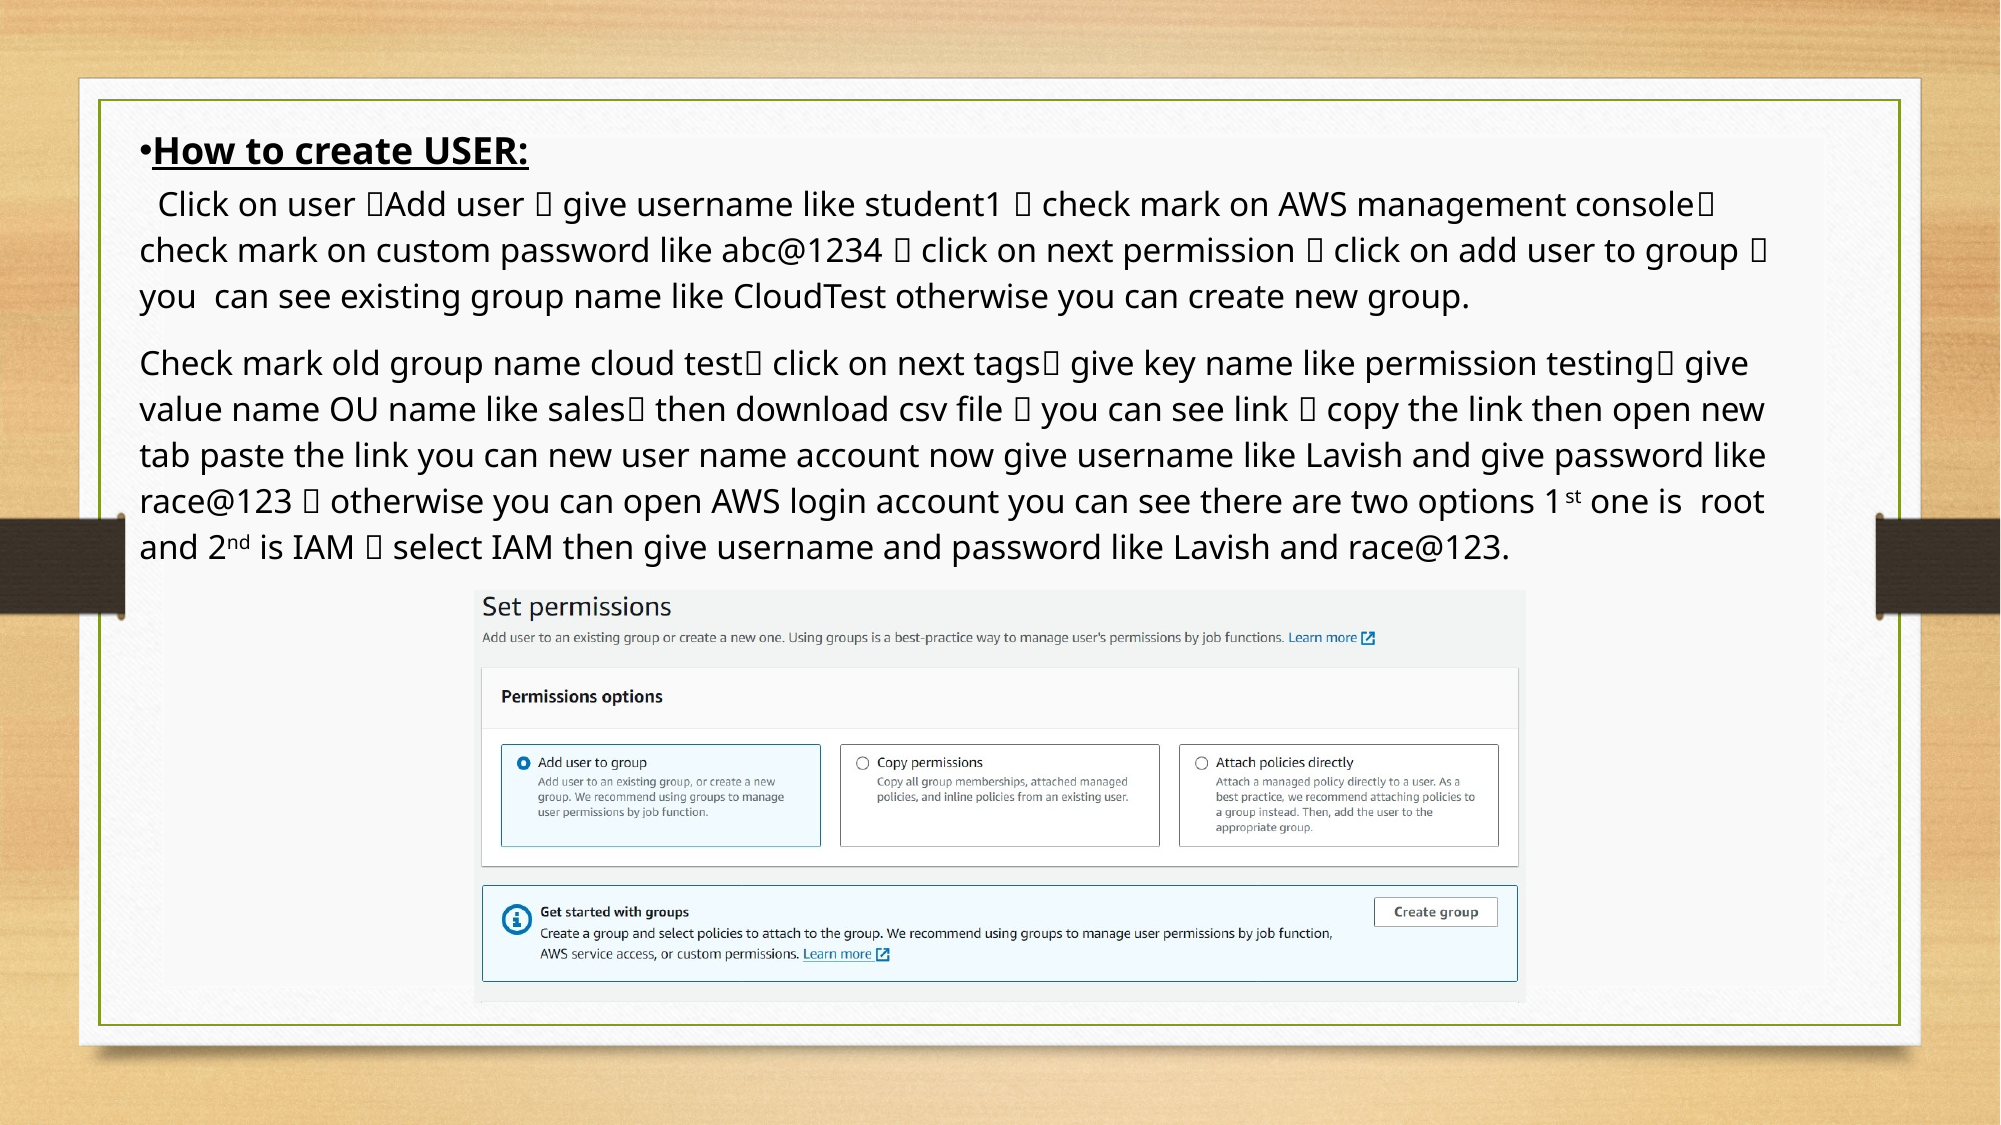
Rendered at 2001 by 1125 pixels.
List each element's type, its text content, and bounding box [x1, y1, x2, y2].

text_box [162, 134, 1827, 988]
picture [0, 0, 2001, 1125]
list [473, 589, 1527, 1004]
text_box How to create USER: Click on user Add user  give username like student1  check mark on AWS management console check mark on custom password like abc@1234  click on next permission  click on add user to group  you can see existing group name like CloudTest otherwise you can create new group. Check mark old group name cloud test click on next tags give key name like permission testing give value name OU name like sales then download csv file  you can see link  copy the link then open new tab paste the link you can new user name account now give username like Lavish and give password like race@123  otherwise you can open AWS login account you can see there are two options 1st one is root and 2nd is IAM  select IAM then give username and password like Lavish and race@123. [124, 119, 1788, 574]
